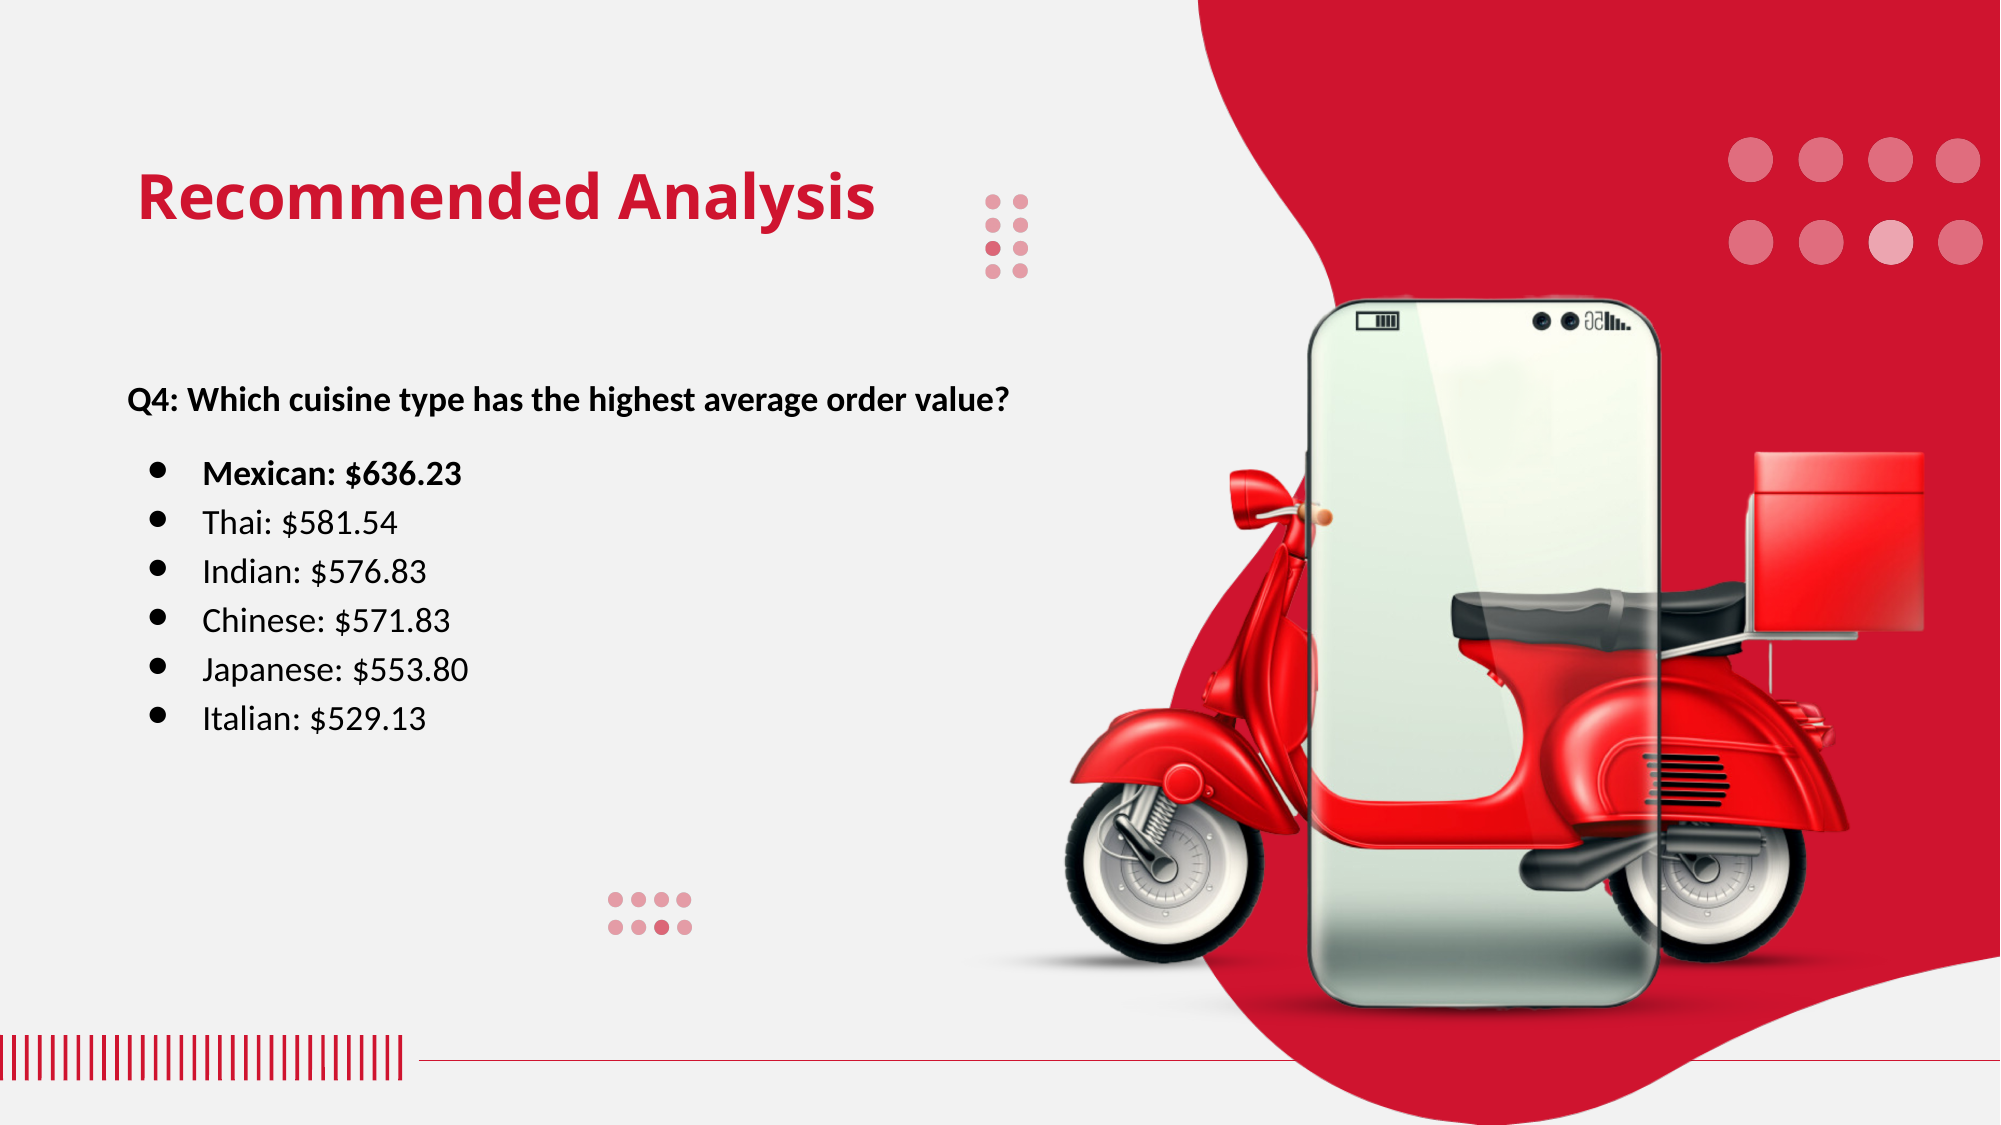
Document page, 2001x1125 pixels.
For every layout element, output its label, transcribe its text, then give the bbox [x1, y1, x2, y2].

title Recommended Analysis [93, 157, 920, 361]
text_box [949, 293, 1926, 1032]
picture [964, 195, 1049, 279]
picture [1158, 0, 2000, 1125]
text_box Q4: Which cuisine type has the highest average order value? Mexican: $636.23 Thai: $581.54 Indian: $576.83 Chinese: $571.83 Japanese: $553.80 Italian: $529.13 [112, 362, 944, 830]
picture [608, 892, 692, 935]
